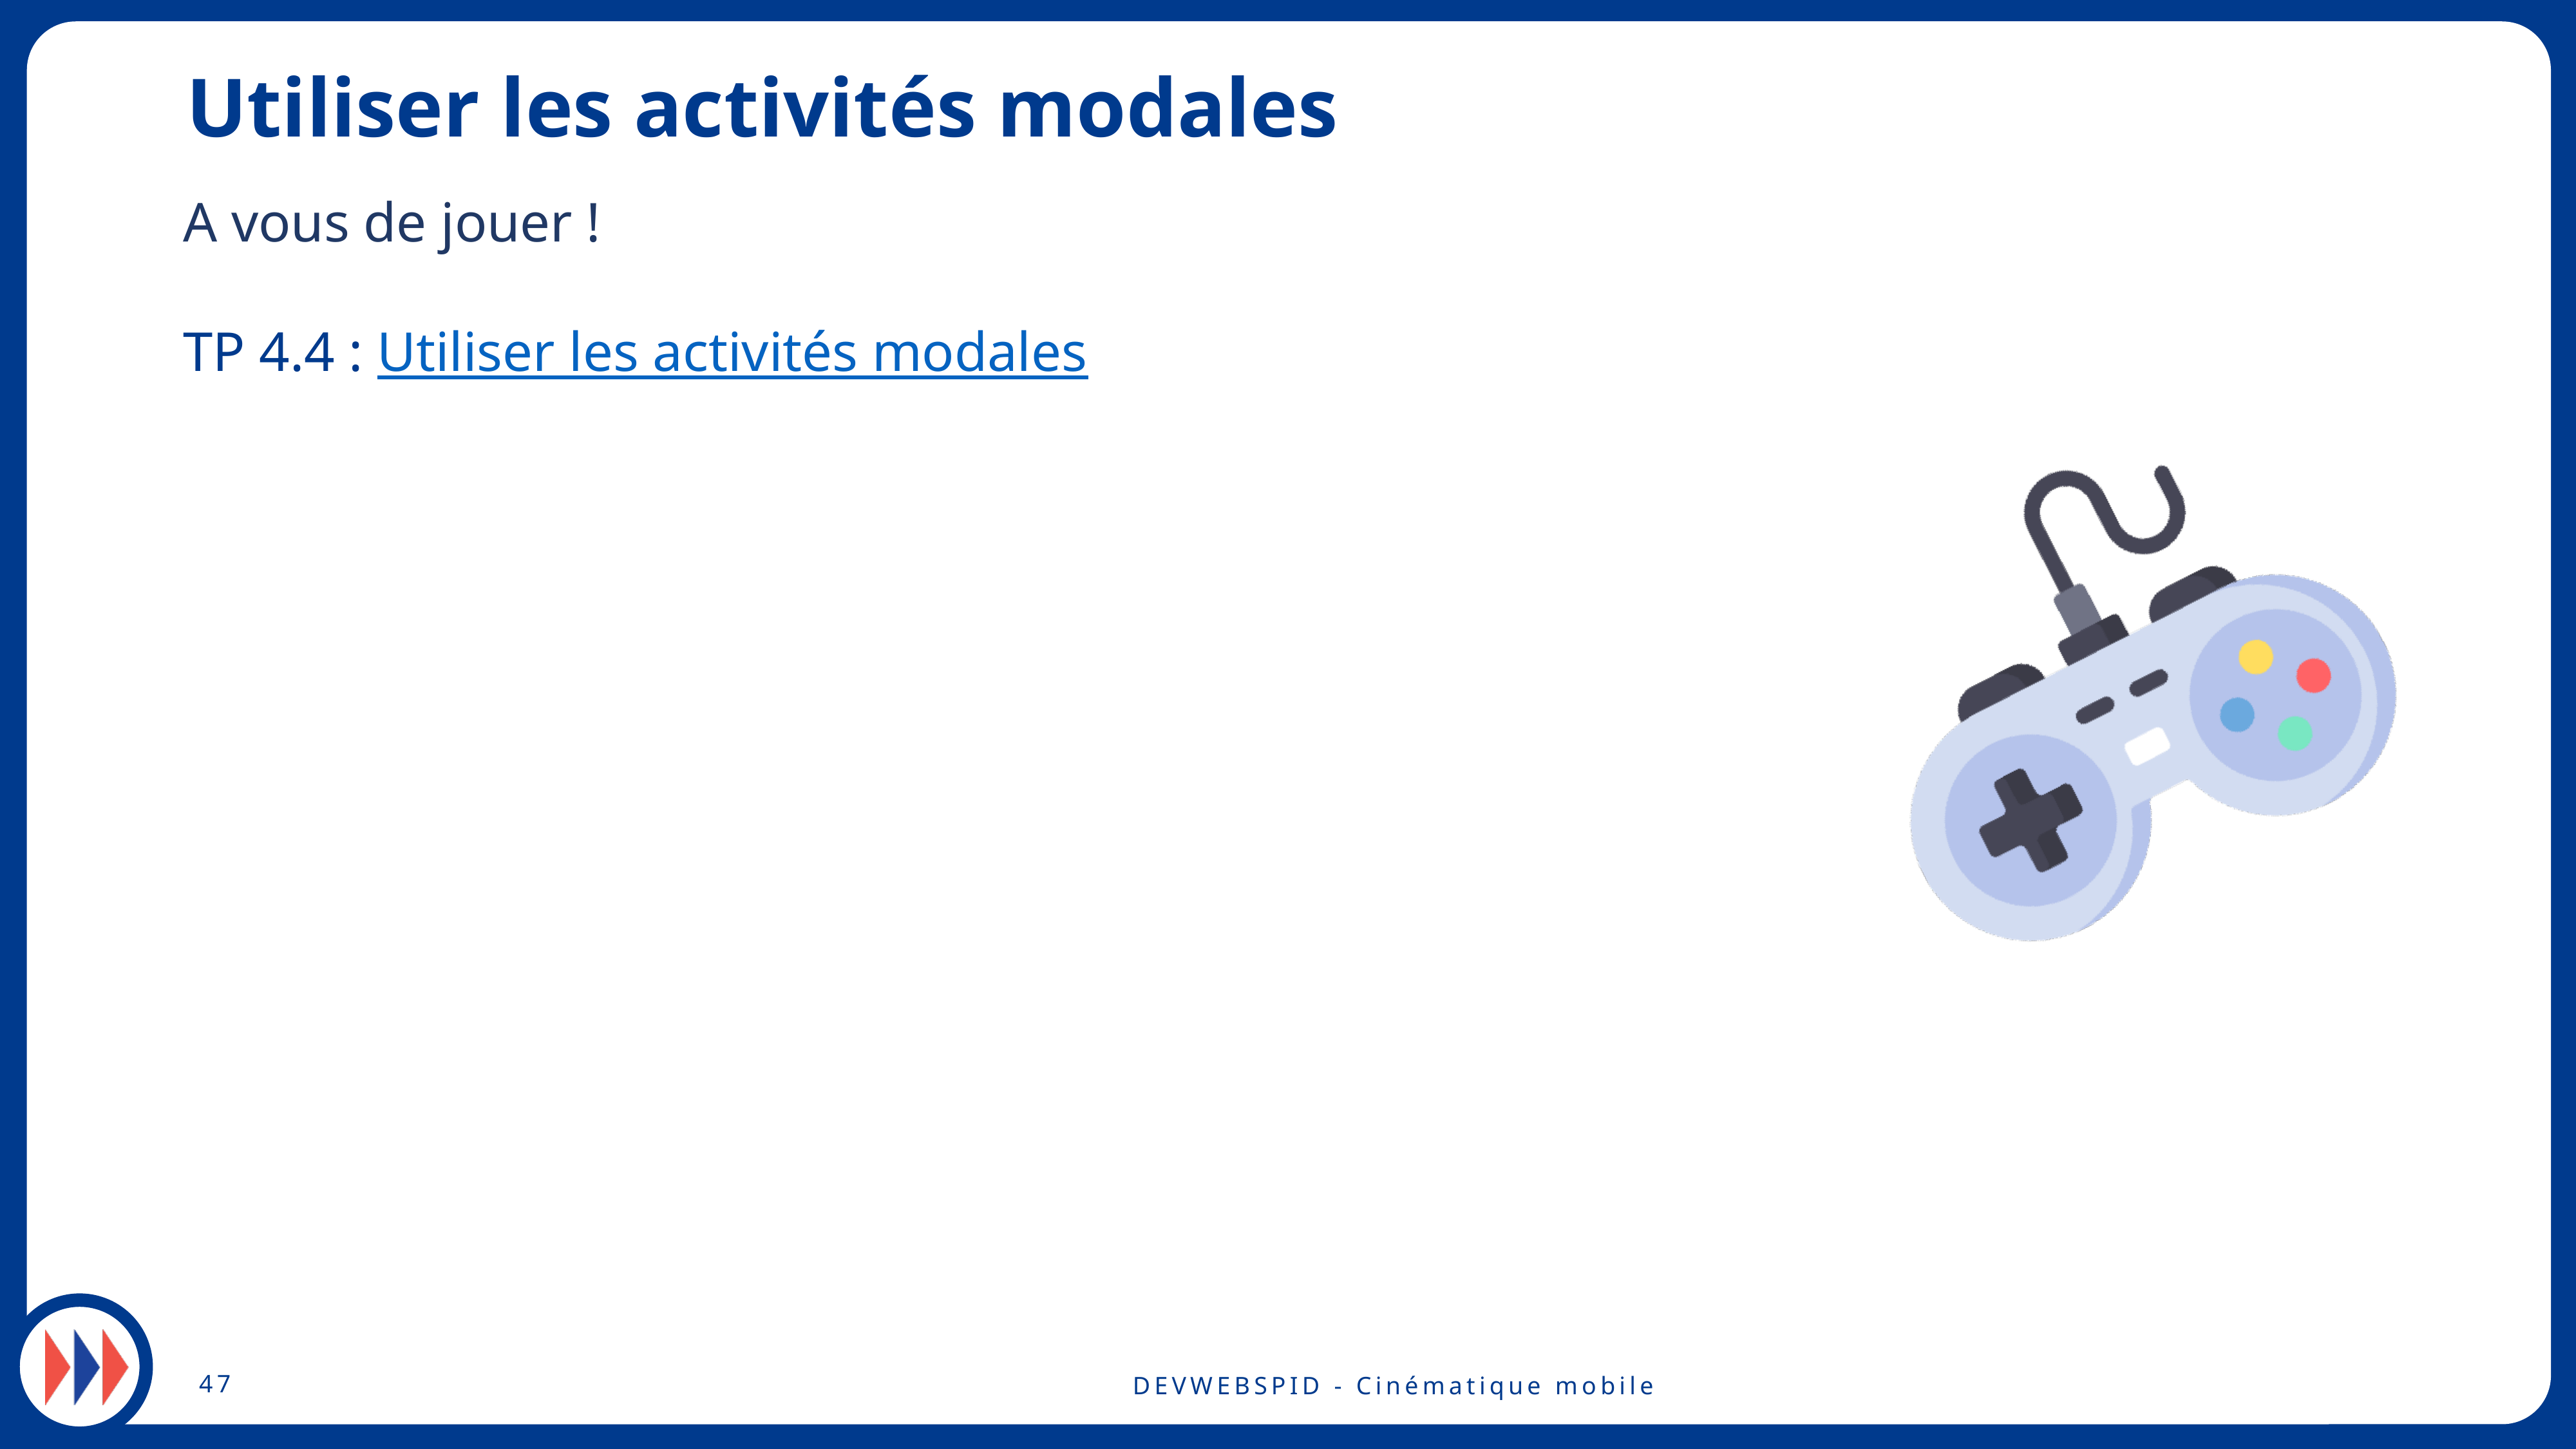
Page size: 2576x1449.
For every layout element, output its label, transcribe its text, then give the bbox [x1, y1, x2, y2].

list A vous de jouer ! [173, 184, 2505, 258]
picture [1766, 332, 2459, 1025]
footer DEVWEBSPID - Cinématique mobile [300, 1361, 2505, 1409]
title Utiliser les activités modales [176, 62, 2505, 174]
slide_number 47 [189, 1361, 300, 1409]
picture [45, 1329, 129, 1405]
list TP 4.4 : Utiliser les activités modales [173, 312, 2505, 1330]
